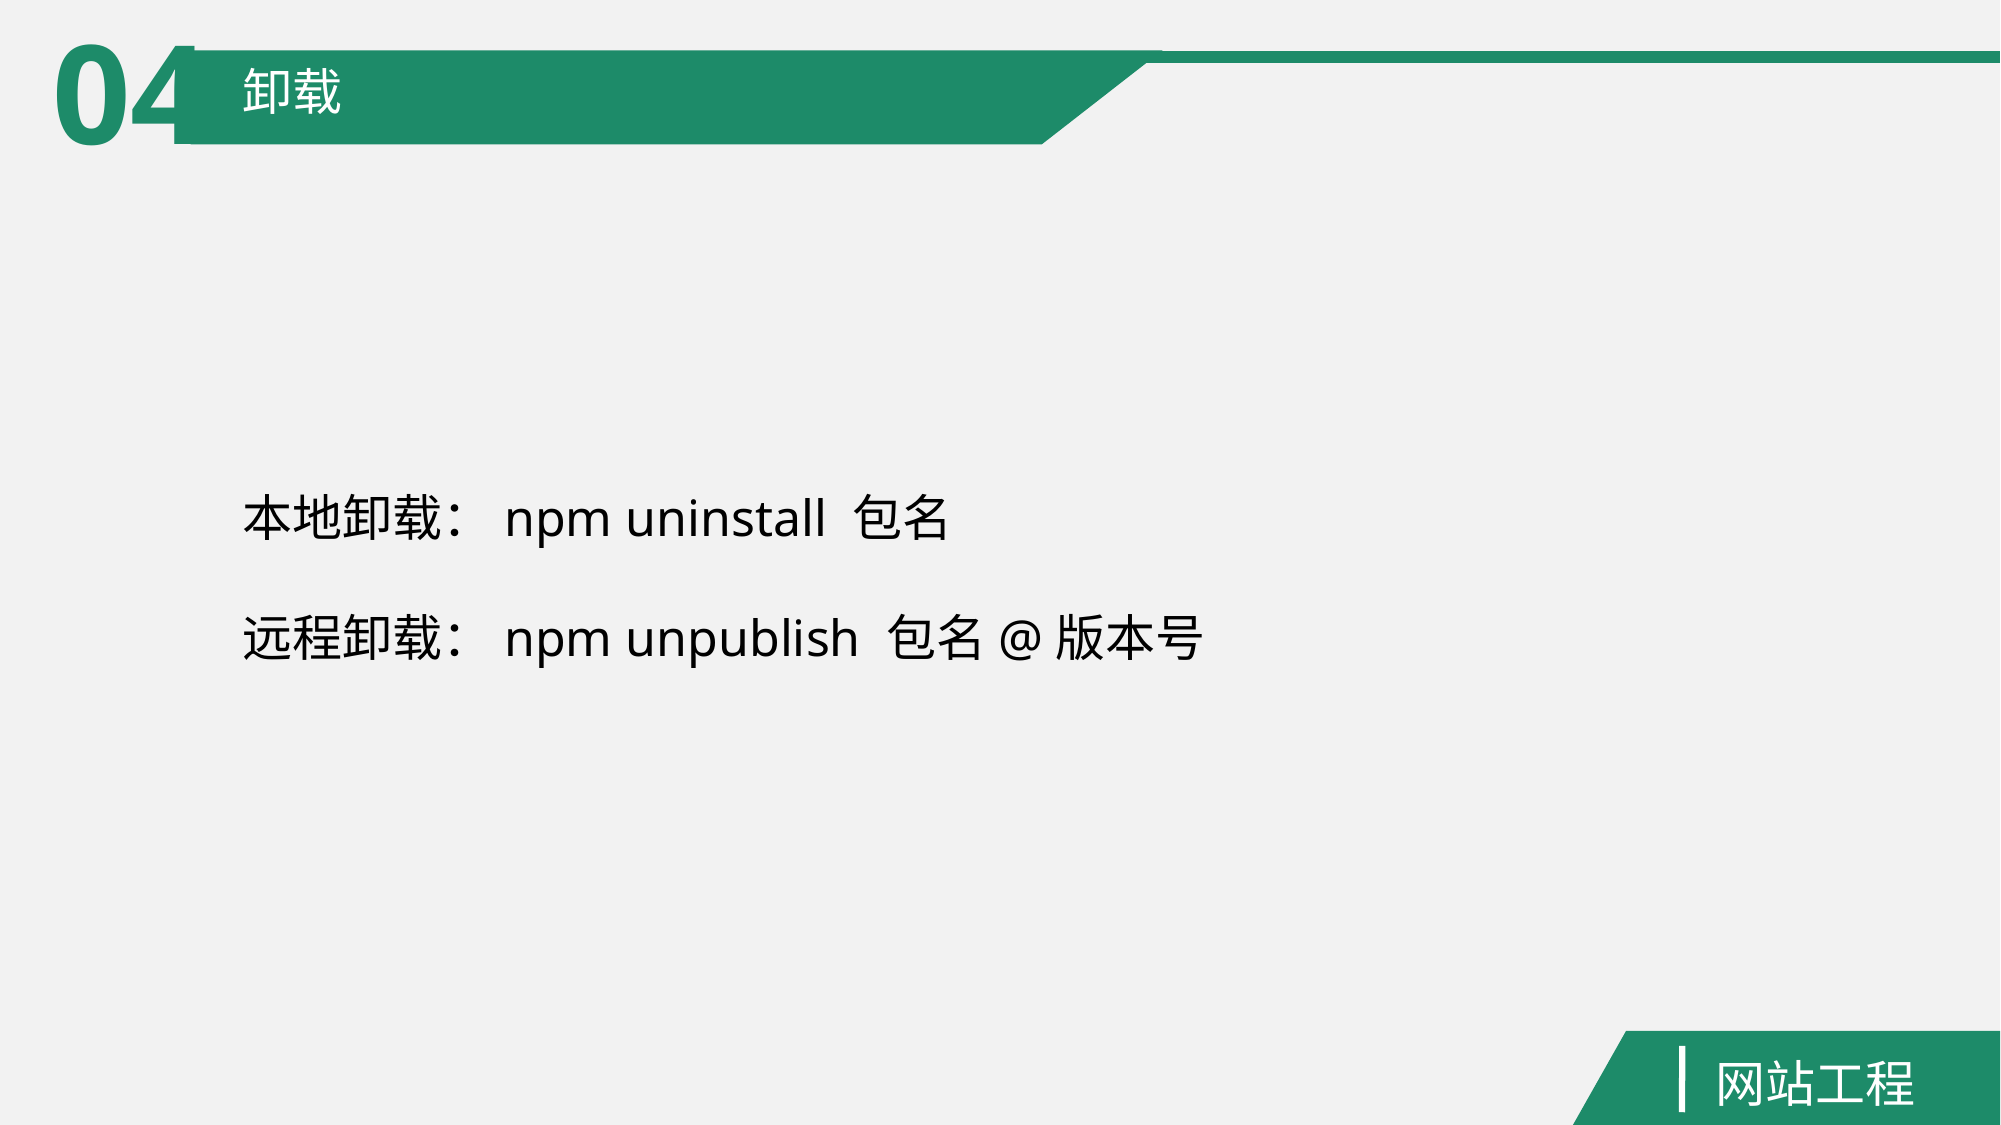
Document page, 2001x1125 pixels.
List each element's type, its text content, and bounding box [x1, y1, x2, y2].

text_box 04 [37, 0, 276, 180]
text_box 本地卸载：npm uninstall 包名 远程卸载：npm unpublish 包名@版本号 [227, 479, 1500, 675]
text_box 卸载 [227, 52, 1016, 128]
